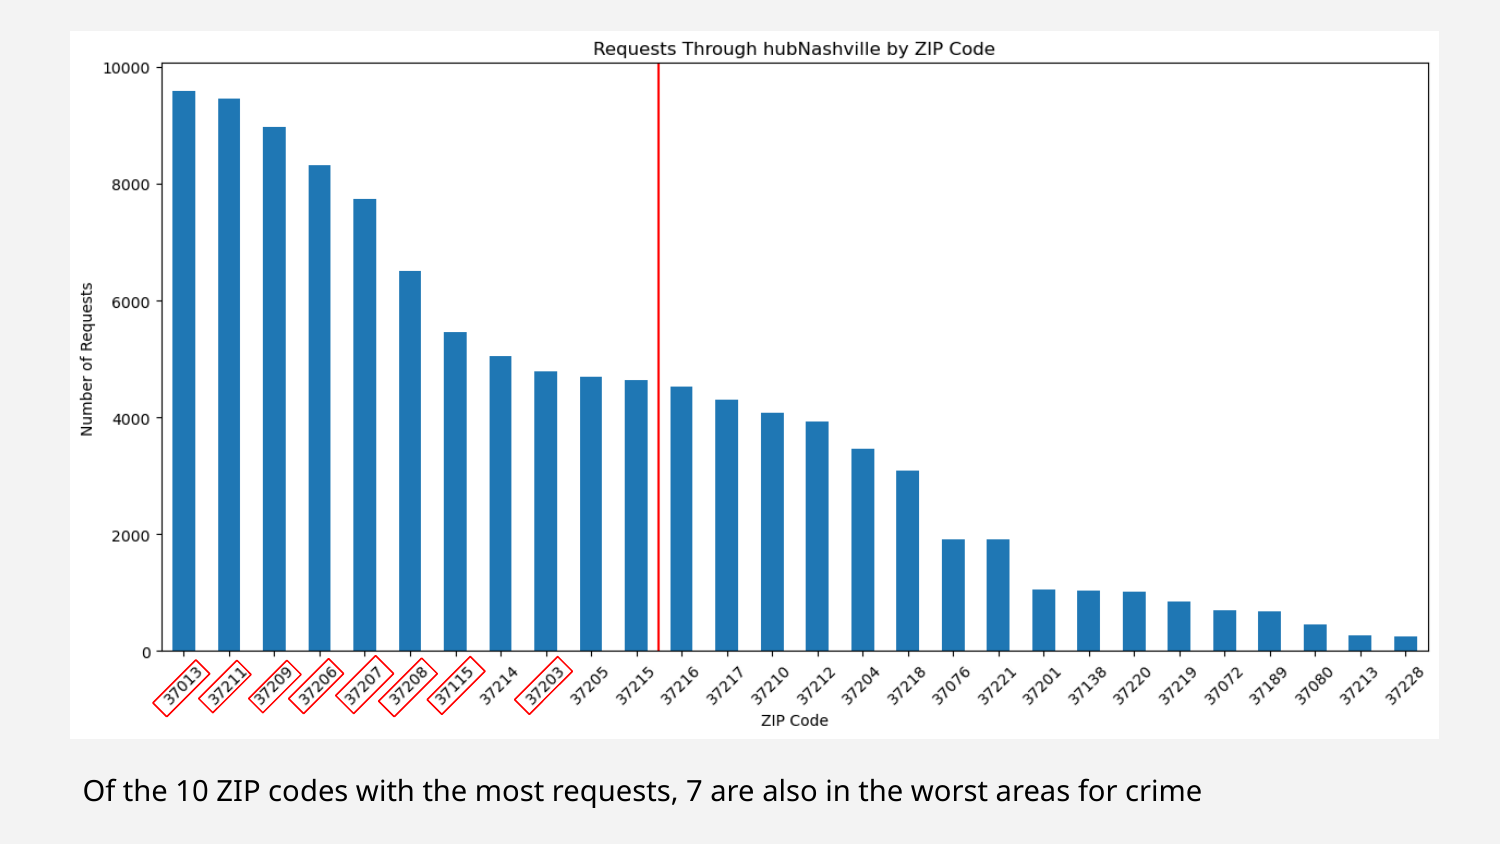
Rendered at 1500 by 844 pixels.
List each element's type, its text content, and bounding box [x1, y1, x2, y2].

text_box Of the 10 ZIP codes with the most requests, 7 are also in the worst areas for crime [67, 756, 1436, 820]
picture [70, 31, 1440, 740]
